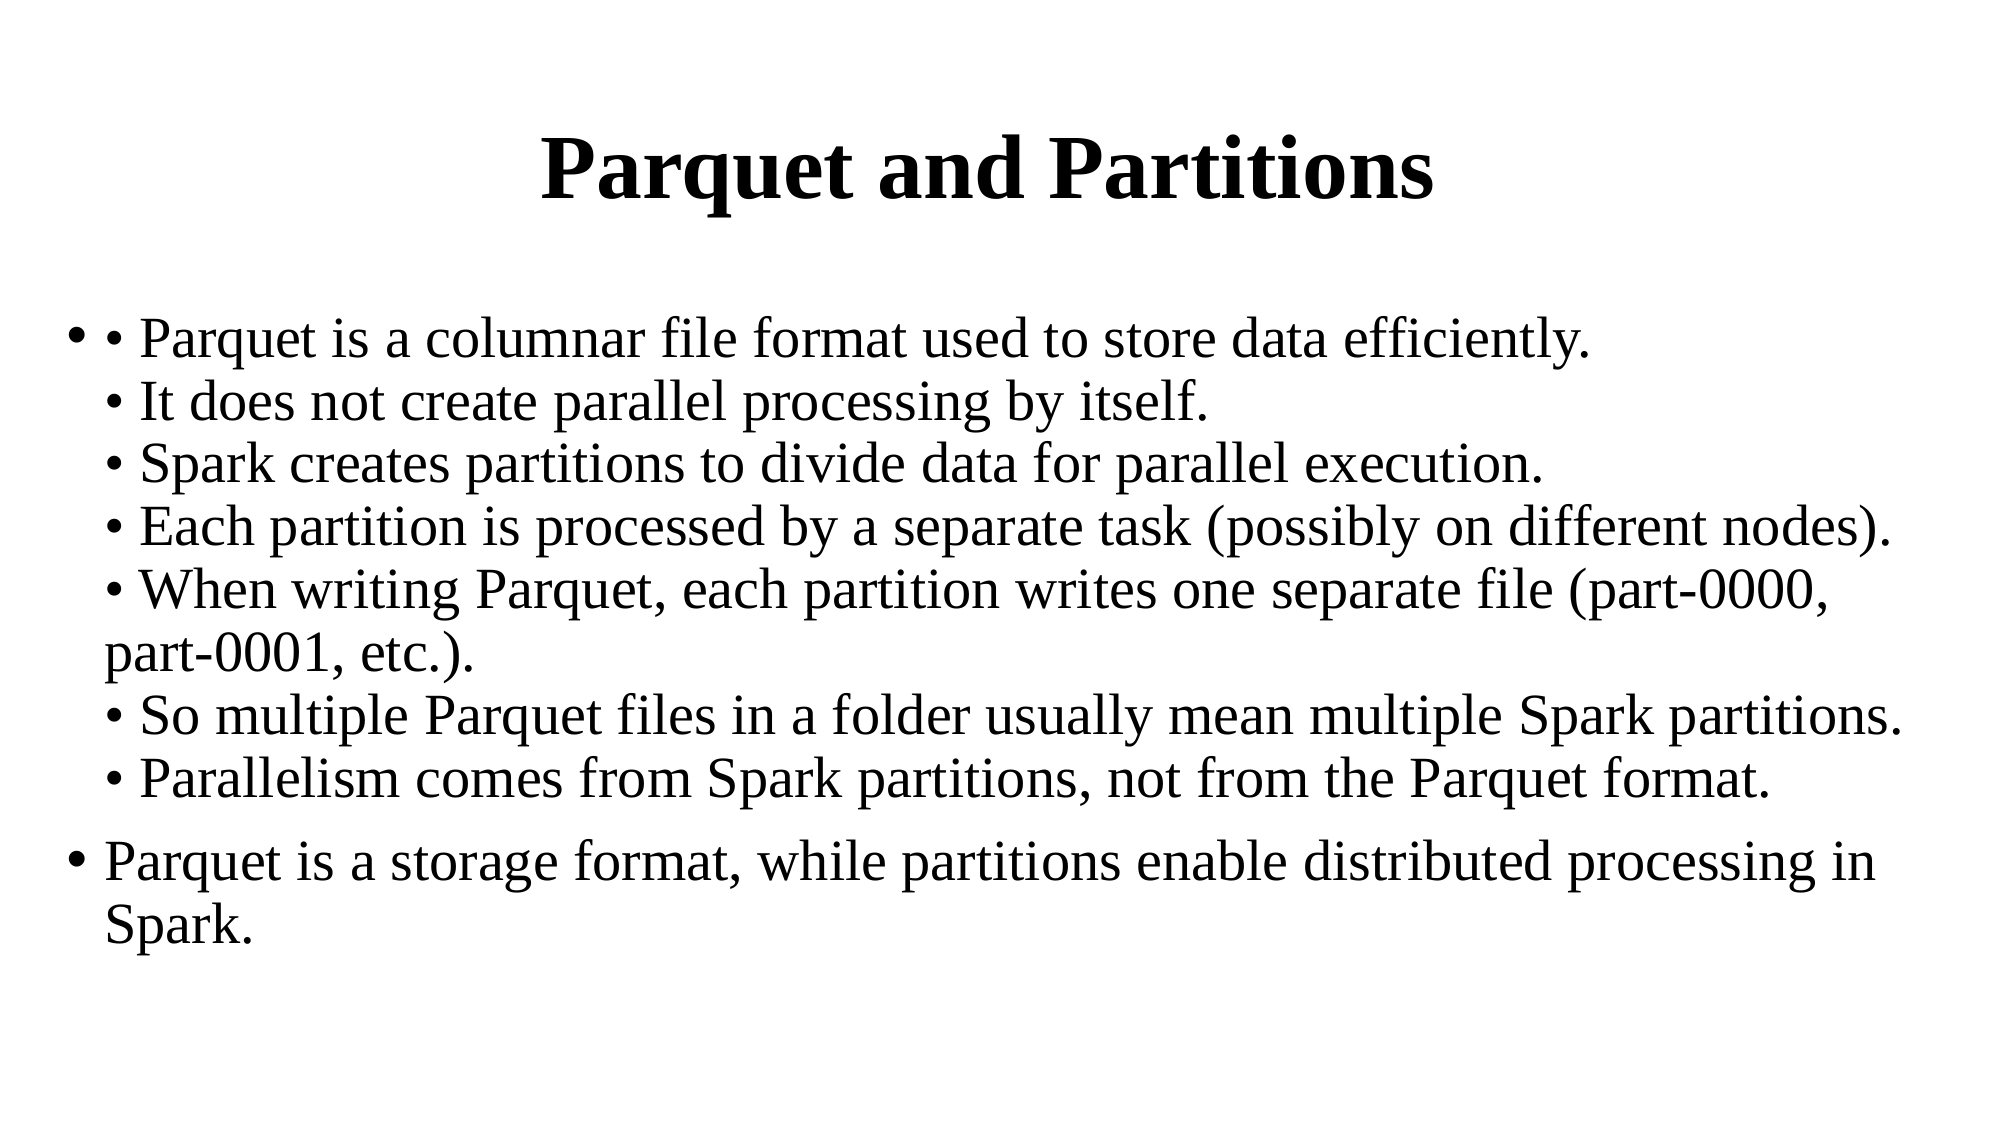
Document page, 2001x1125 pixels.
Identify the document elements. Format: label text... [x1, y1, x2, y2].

list • Parquet is a columnar file format used to store data efficiently. • It does not create parallel processing by itself. • Spark creates partitions to divide data for parallel execution. • Each partition is processed by a separate task (possibly on different nodes). • When writing Parquet, each partition writes one separate file (part-0000, part-0001, etc.). • So multiple Parquet files in a folder usually mean multiple Spark partitions. • Parallelism comes from Spark partitions, not from the Parquet format. Parquet is a storage format, while partitions enable distributed processing in Spark. [51, 299, 1960, 1014]
title Parquet and Partitions [137, 59, 1863, 278]
